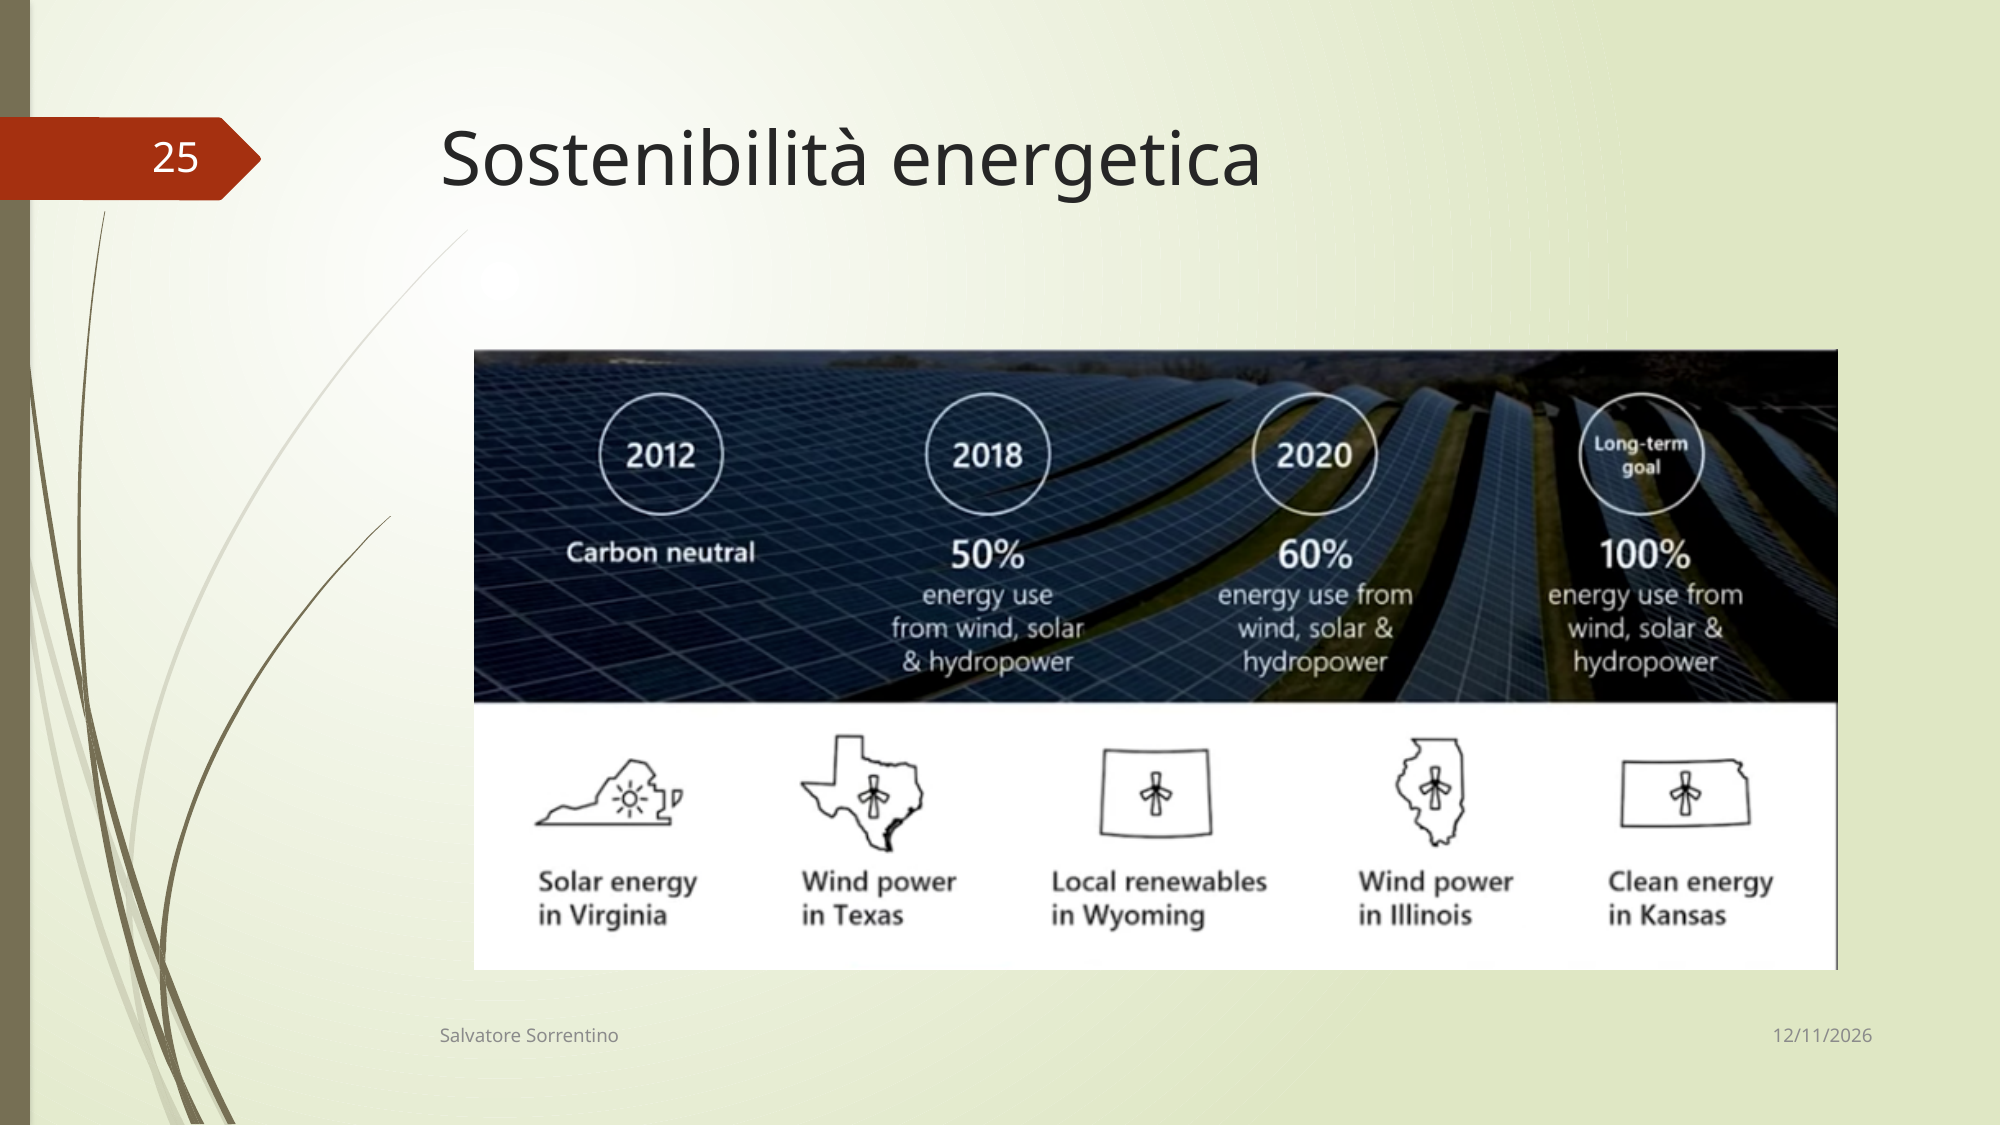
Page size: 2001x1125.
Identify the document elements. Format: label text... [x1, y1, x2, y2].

slide_number 25 [87, 129, 216, 190]
footer Salvatore Sorrentino [424, 1006, 1675, 1067]
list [474, 349, 1838, 971]
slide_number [1699, 1005, 1888, 1067]
title Sostenibilità energetica [425, 102, 1888, 313]
